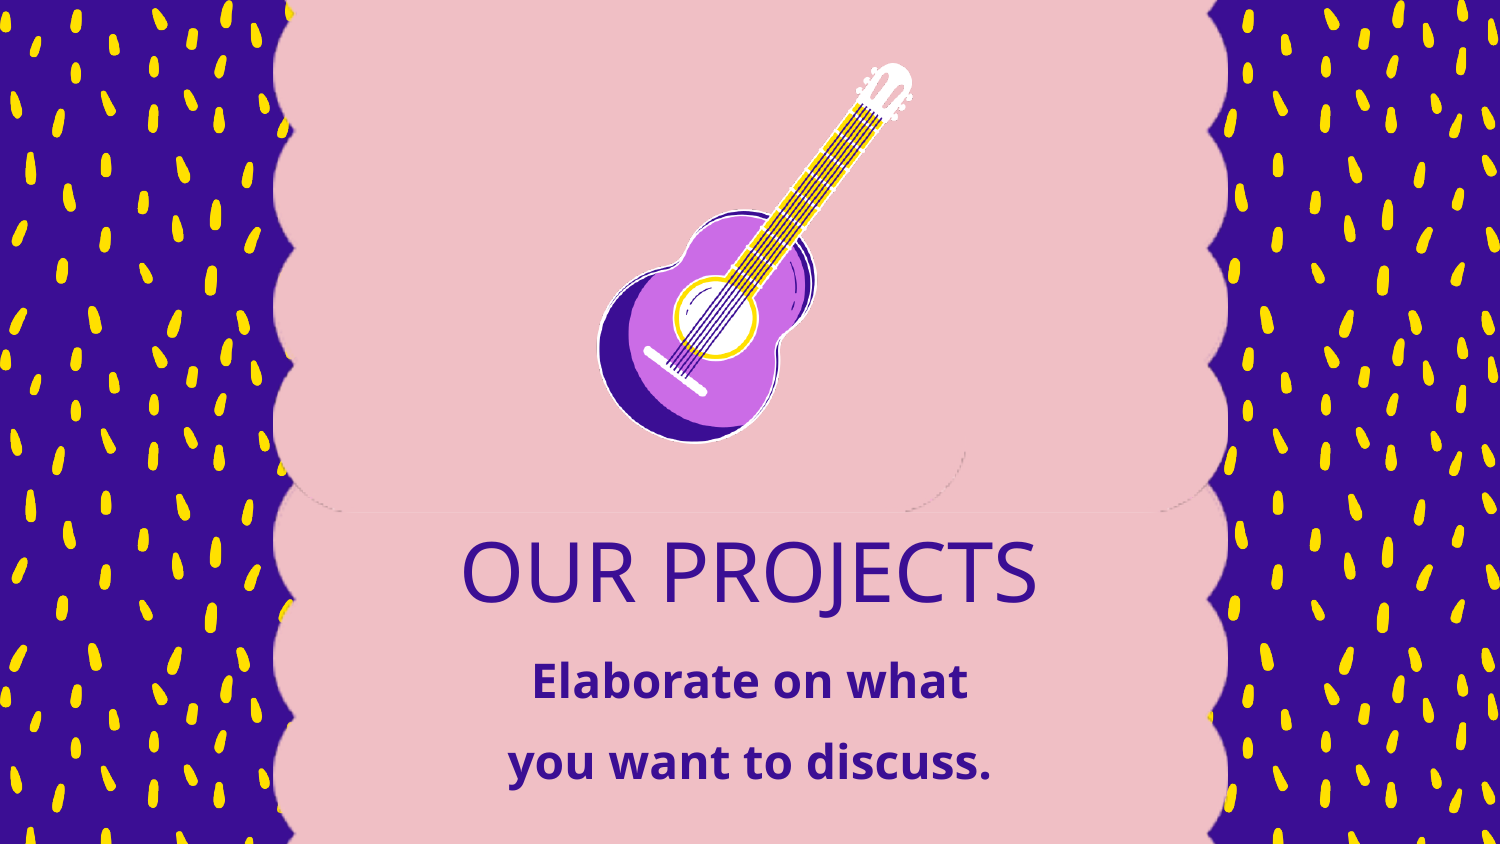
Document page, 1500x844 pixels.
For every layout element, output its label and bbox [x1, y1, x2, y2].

text_box [272, 0, 1228, 844]
picture [587, 63, 913, 454]
text_box [1232, 0, 1500, 844]
text_box [0, 0, 267, 844]
